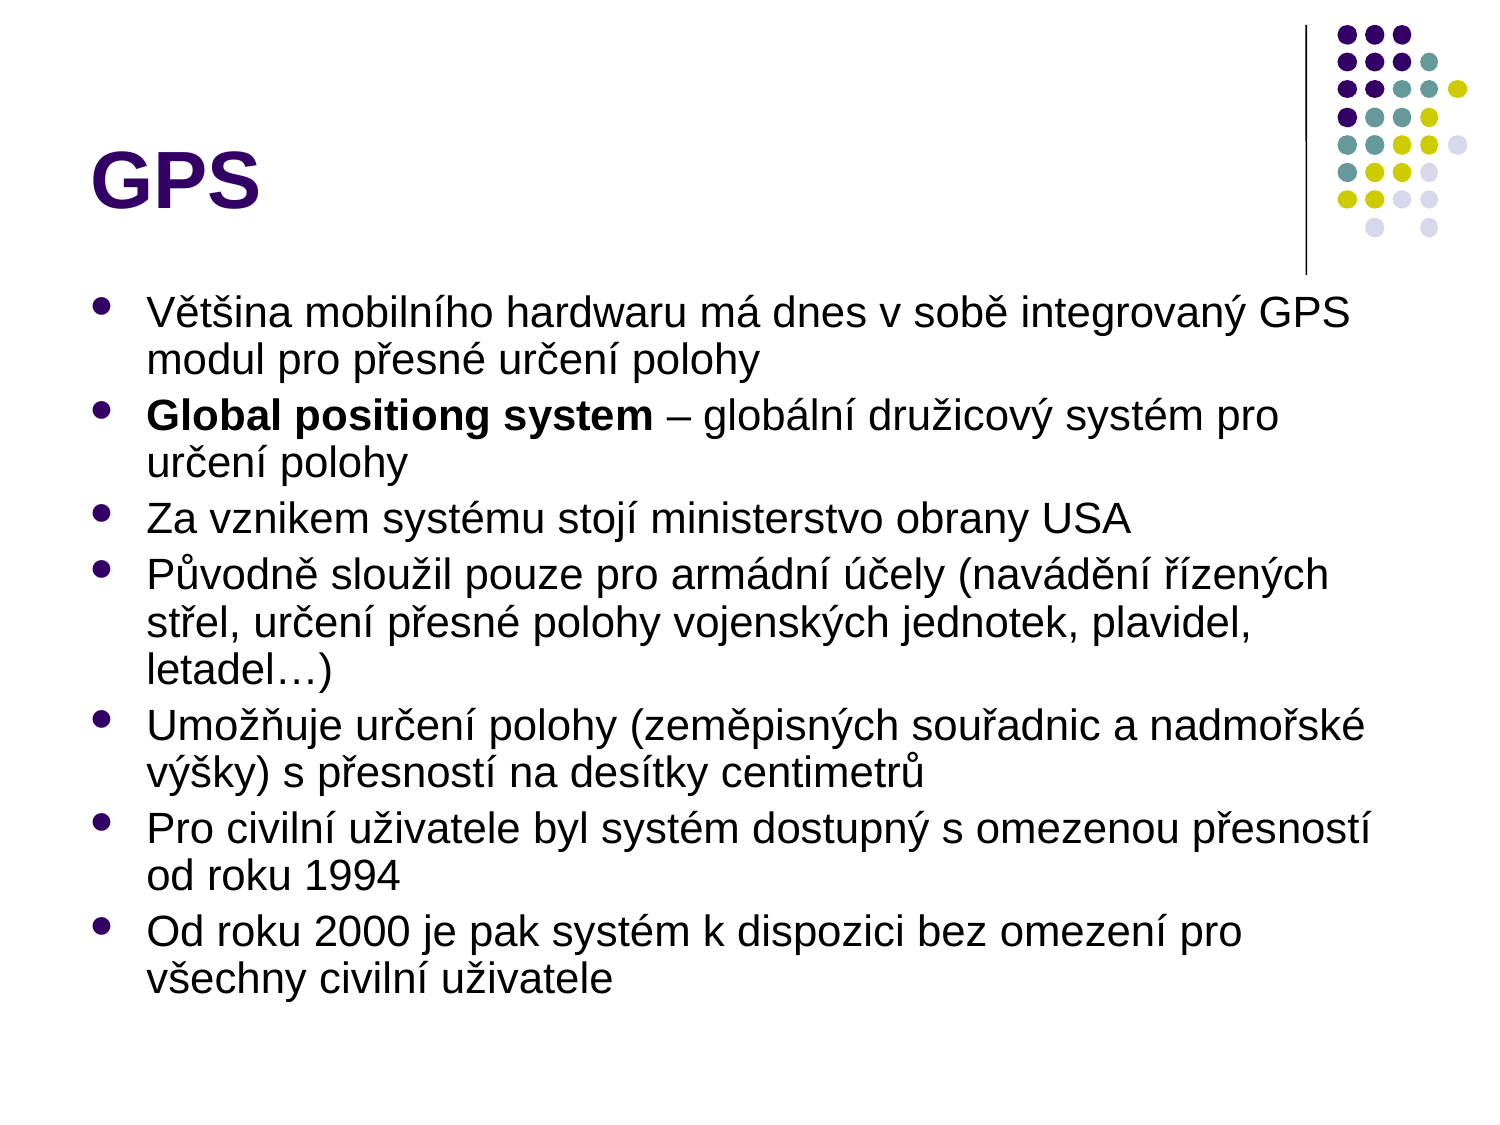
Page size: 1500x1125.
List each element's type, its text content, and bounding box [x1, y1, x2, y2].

list Většina mobilního hardwaru má dnes v sobě integrovaný GPS modul pro přesné určení polohy Global positiong system – globální družicový systém pro určení polohy Za vznikem systému stojí ministerstvo obrany USA Původně sloužil pouze pro armádní účely (navádění řízených střel, určení přesné polohy vojenských jednotek, plavidel, letadel…) Umožňuje určení polohy (zeměpisných souřadnic a nadmořské výšky) s přesností na desítky centimetrů Pro civilní uživatele byl systém dostupný s omezenou přesností od roku 1994 Od roku 2000 je pak systém k dispozici bez omezení pro všechny civilní uživatele [75, 282, 1425, 1006]
title GPS [75, 20, 1313, 233]
